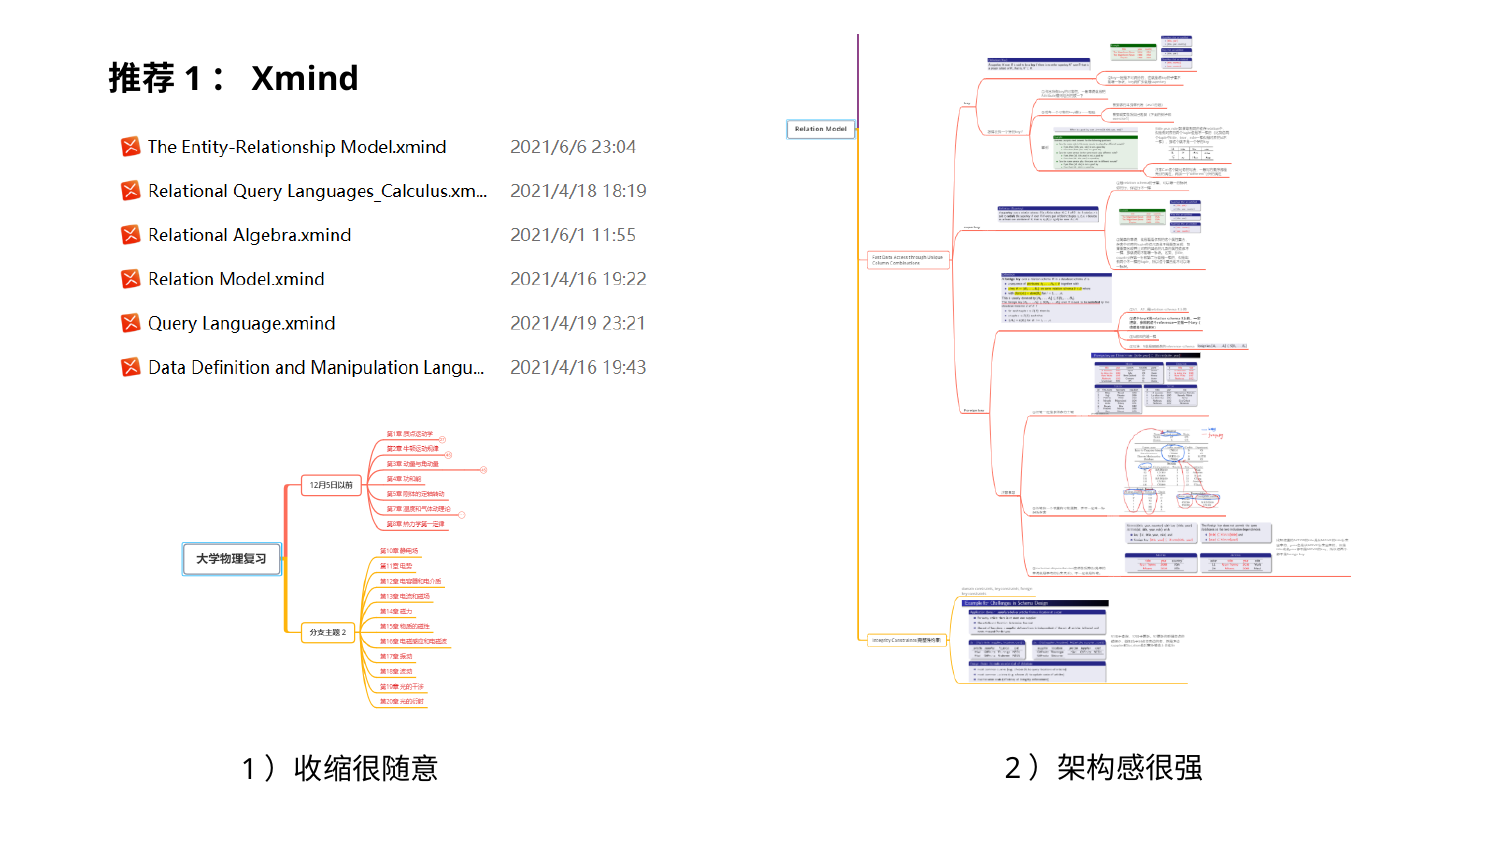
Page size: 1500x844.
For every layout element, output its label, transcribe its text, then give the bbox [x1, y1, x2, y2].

text_box 1）收缩很随意 [226, 743, 531, 793]
picture [156, 407, 532, 726]
text_box 推荐1：Xmind [94, 49, 457, 105]
text_box 2）架构感很强 [989, 741, 1295, 792]
picture [93, 120, 663, 390]
picture [743, 34, 1395, 702]
